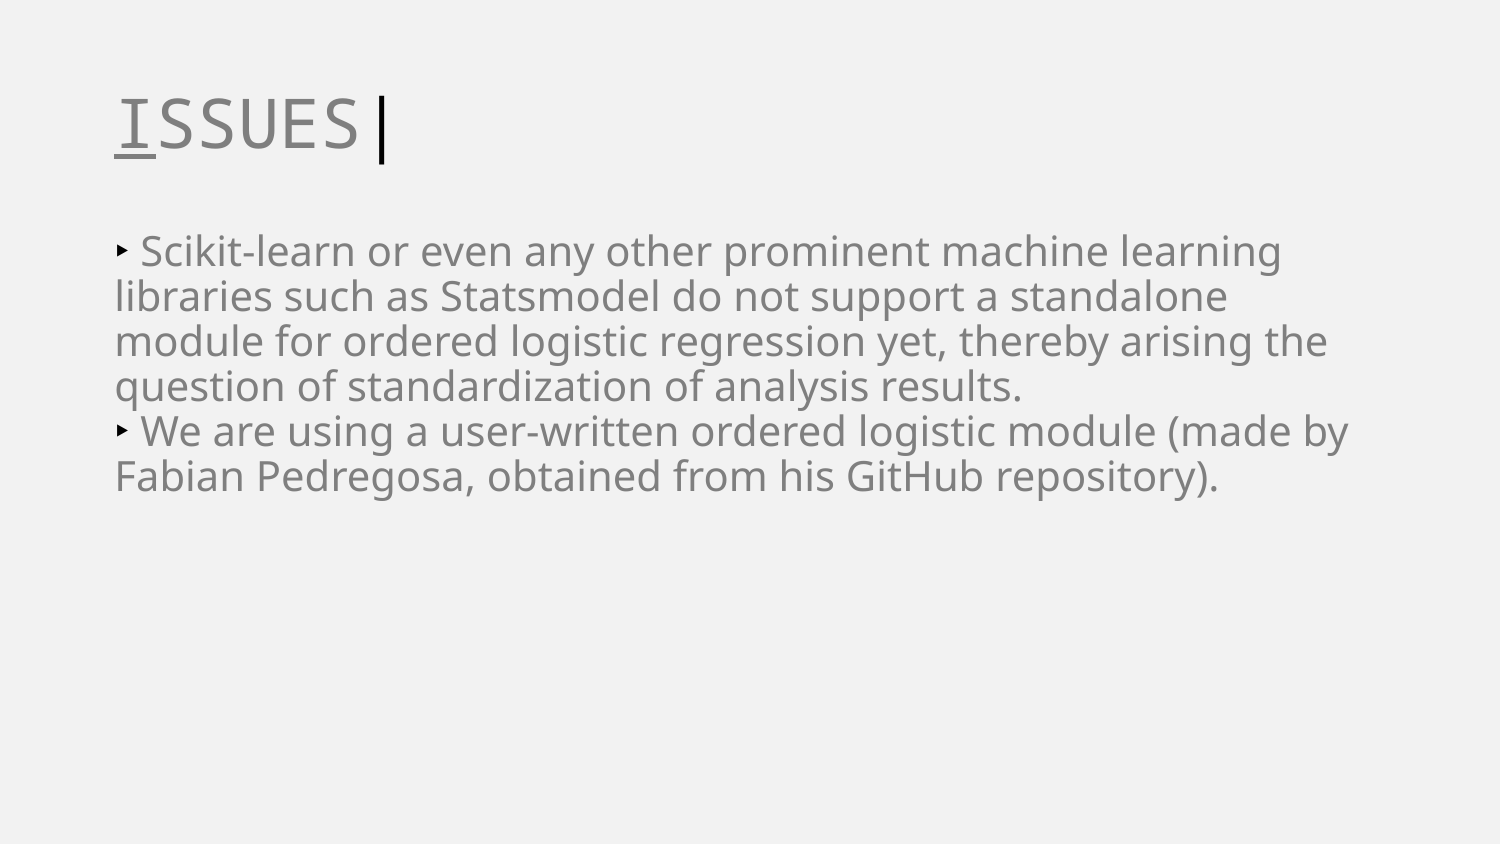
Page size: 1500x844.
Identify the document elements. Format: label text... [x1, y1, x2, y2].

title ISSUES| [103, 44, 1397, 208]
list ‣ Scikit-learn or even any other prominent machine learning libraries such as Statsmodel do not support a standalone module for ordered logistic regression yet, thereby arising the question of standardization of analysis results. ‣ We are using a user-written ordered logistic module (made by Fabian Pedregosa, obtained from his GitHub repository). [103, 224, 1397, 760]
